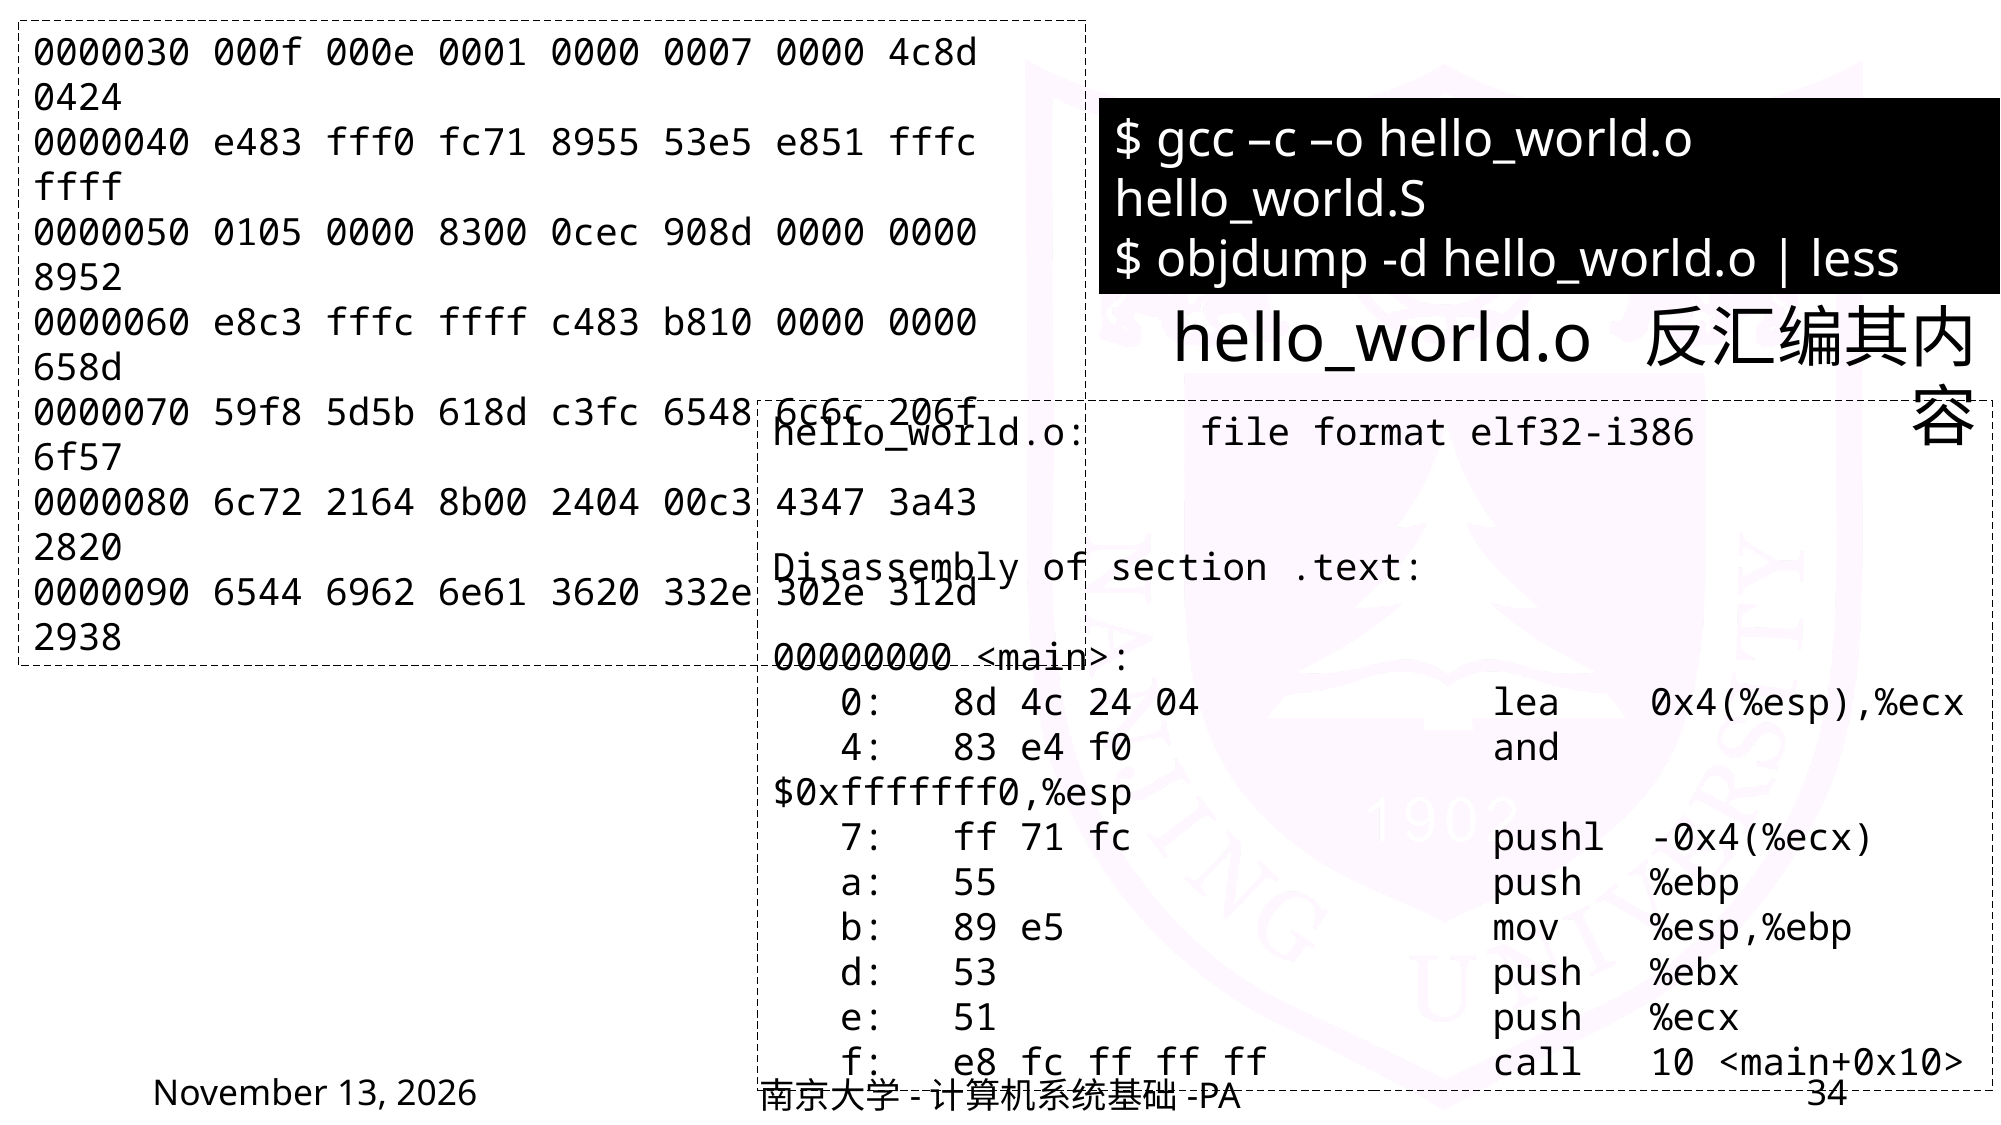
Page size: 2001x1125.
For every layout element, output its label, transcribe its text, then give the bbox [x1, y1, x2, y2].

text_box hello_world.o: file format elf32-i386 Disassembly of section .text: 00000000 <main>: 0: 8d 4c 24 04 lea 0x4(%esp),%ecx 4: 83 e4 f0 and $0xfffffff0,%esp 7: ff 71 fc pushl -0x4(%ecx) a: 55 push %ebp b: 89 e5 mov %esp,%ebp d: 53 push %ebx e: 51 push %ecx f: e8 fc ff ff ff call 10 <main+0x10> [757, 400, 1993, 1091]
footer 南京大学-计算机系统基础-PA [662, 1064, 1338, 1125]
text_box 0000030 000f 000e 0001 0000 0007 0000 4c8d 0424 0000040 e483 fff0 fc71 8955 53e5 e851 fffc ffff 0000050 0105 0000 8300 0cec 908d 0000 0000 8952 0000060 e8c3 fffc ffff c483 b810 0000 0000 658d 0000070 59f8 5d5b 618d c3fc 6548 6c6c 206f 6f57 0000080 6c72 2164 8b00 2404 00c3 4347 3a43 2820 0000090 6544 6962 6e61 3620 332e 302e 312d 2938 [18, 20, 1086, 666]
text_box hello_world.o 反汇编其内容 [1122, 286, 1993, 462]
slide_number 34 [1412, 1091, 1863, 1125]
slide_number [137, 1064, 588, 1125]
text_box $ gcc –c –o hello_world.o hello_world.S $ objdump -d hello_world.o | less [1099, 98, 2000, 294]
